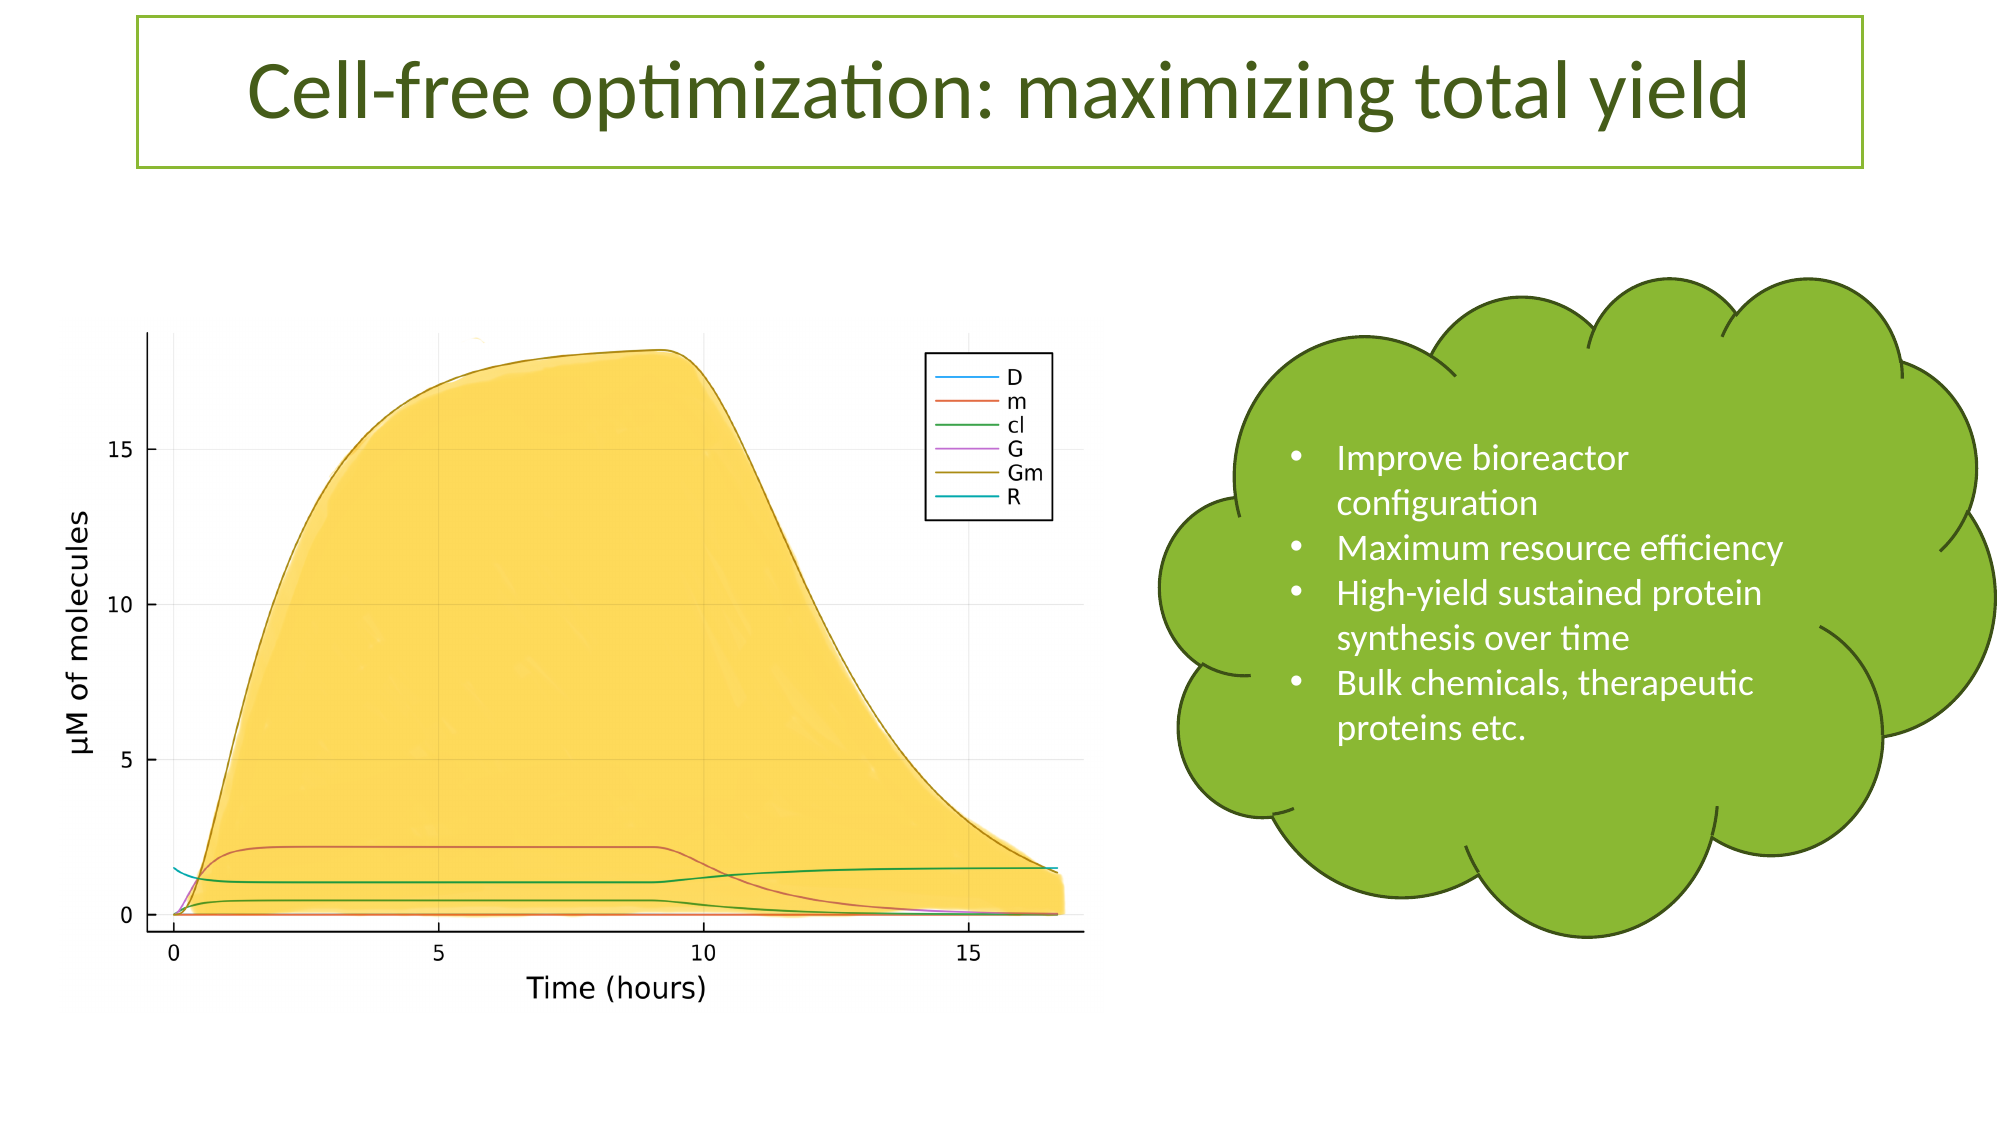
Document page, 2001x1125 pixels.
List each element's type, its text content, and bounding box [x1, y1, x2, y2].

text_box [58, 316, 1104, 1014]
title Cell-free optimization: maximizing total yield [136, 15, 1864, 169]
text_box Improve bioreactor configuration Maximum resource efficiency High-yield sustained protein synthesis over time Bulk chemicals, therapeutic proteins etc. [1157, 277, 1997, 939]
